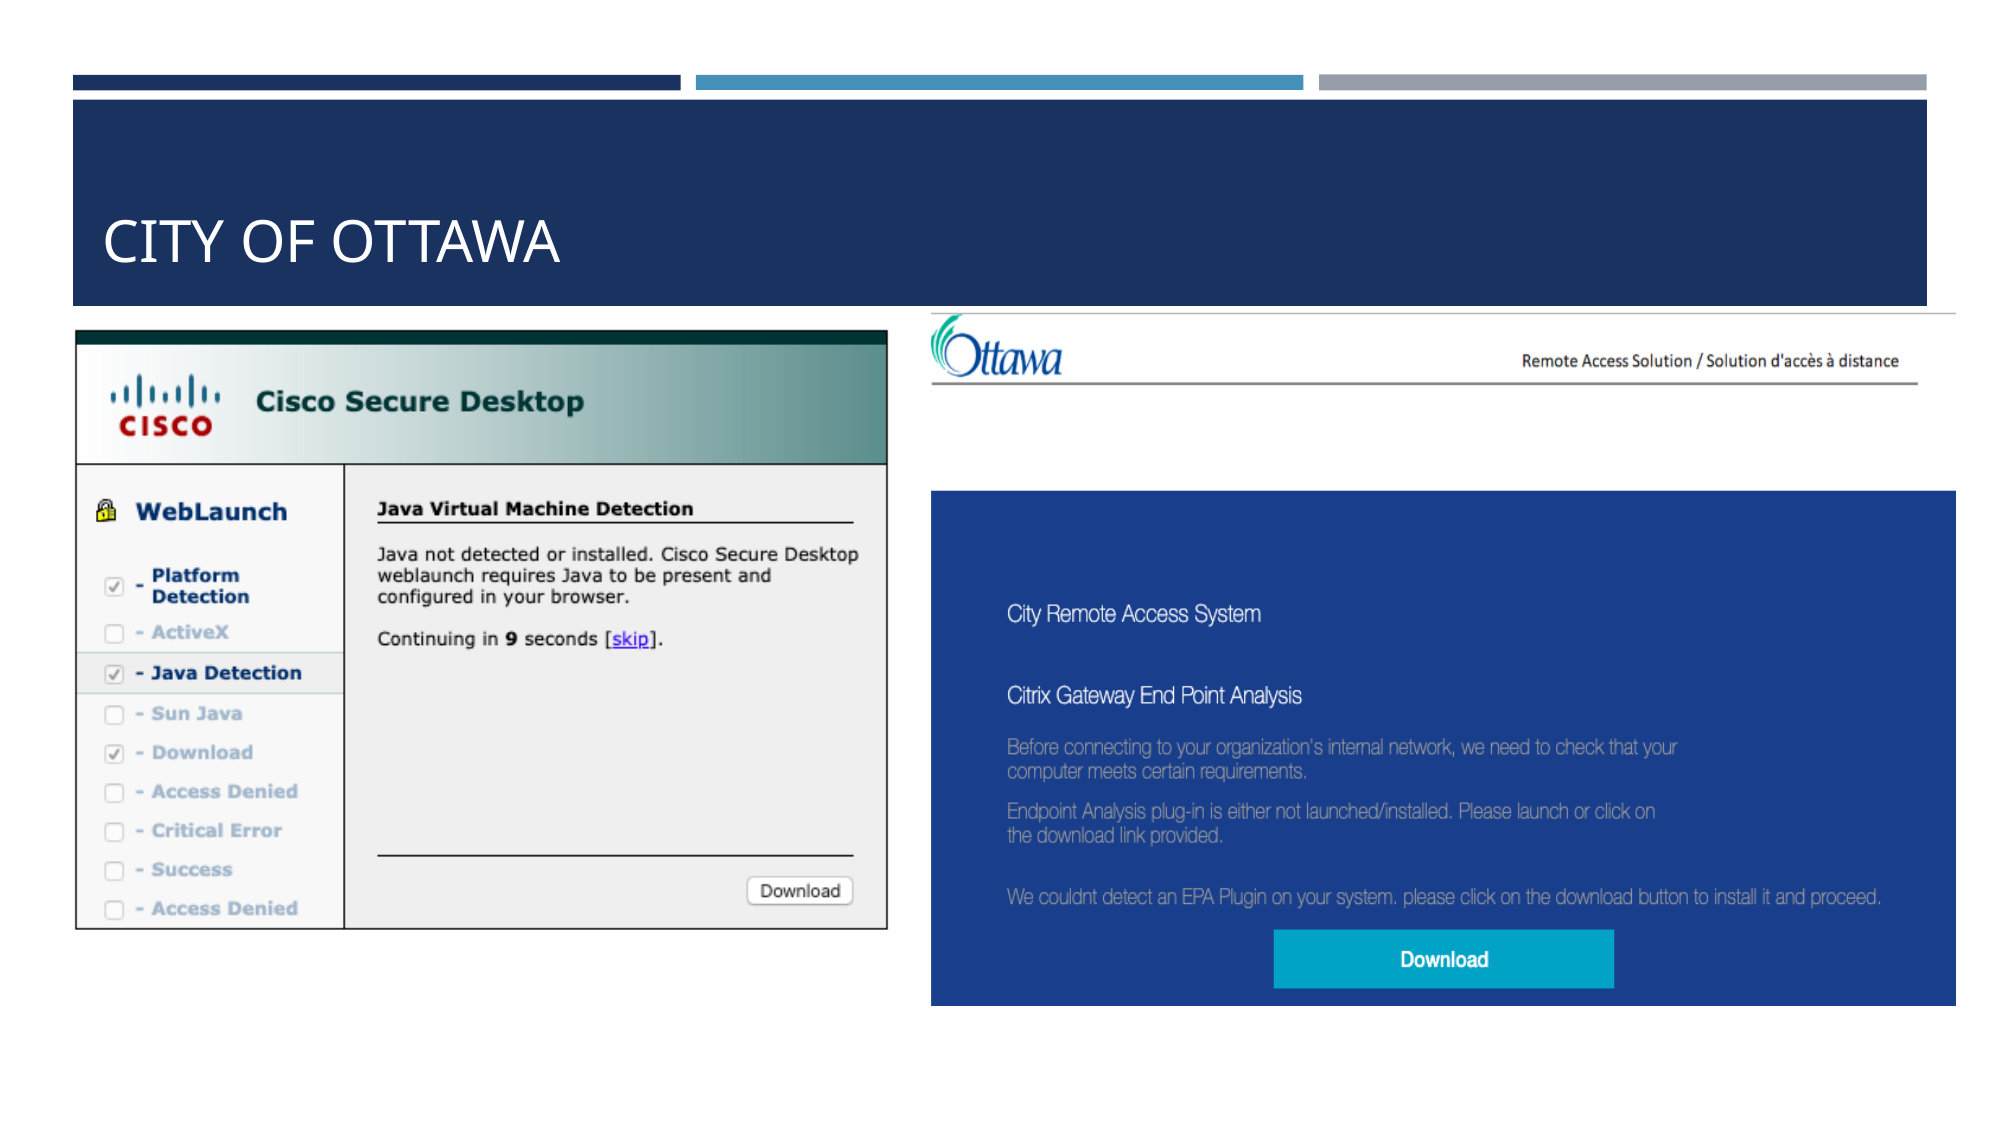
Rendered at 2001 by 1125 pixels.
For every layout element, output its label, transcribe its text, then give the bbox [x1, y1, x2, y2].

title City of Ottawa [94, 119, 1906, 283]
picture [43, 306, 1957, 1006]
